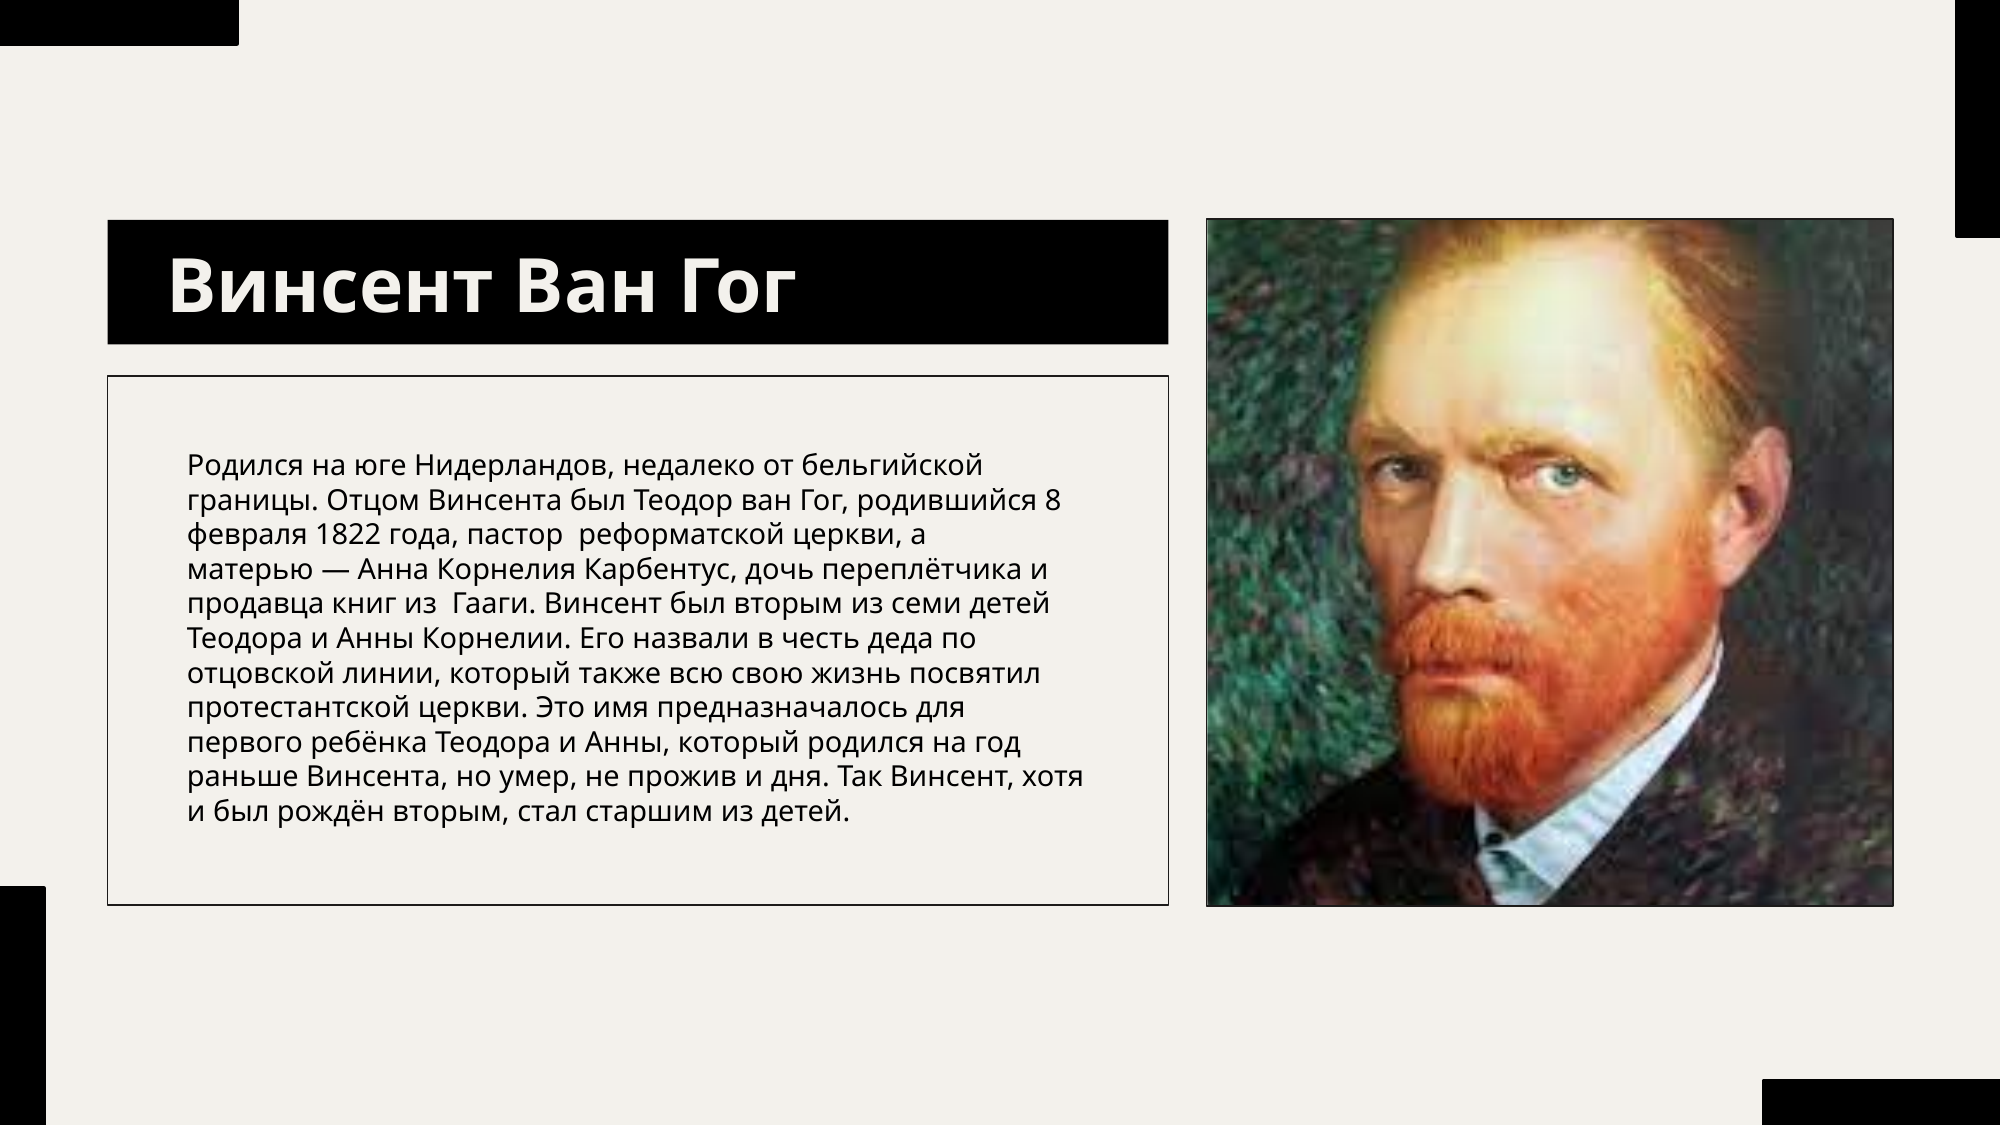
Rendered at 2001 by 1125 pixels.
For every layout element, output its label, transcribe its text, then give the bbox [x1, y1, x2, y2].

title Винсент Ван Гог [107, 219, 1169, 345]
text_box [1762, 1079, 2000, 1125]
list Родился на юге Нидерландов, недалеко от бельгийской границы. Отцом Винсента был Теодор ван Гог, родившийся 8 февраля 1822 года, пастор реформатской церкви, а матерью — Анна Корнелия Карбентус, дочь переплётчика и продавца книг из Гааги. Винсент был вторым из семи детей Теодора и Анны Корнелии. Его назвали в честь деда по отцовской линии, который также всю свою жизнь посвятил протестантской церкви. Это имя предназначалось для первого ребёнка Теодора и Анны, который родился на год раньше Винсента, но умер, не прожив и дня. Так Винсент, хотя и был рождён вторым, стал старшим из детей. [166, 422, 1110, 852]
text_box [0, 0, 239, 46]
text_box [0, 886, 46, 1125]
text_box [1955, 0, 2000, 238]
picture [1206, 219, 1893, 906]
